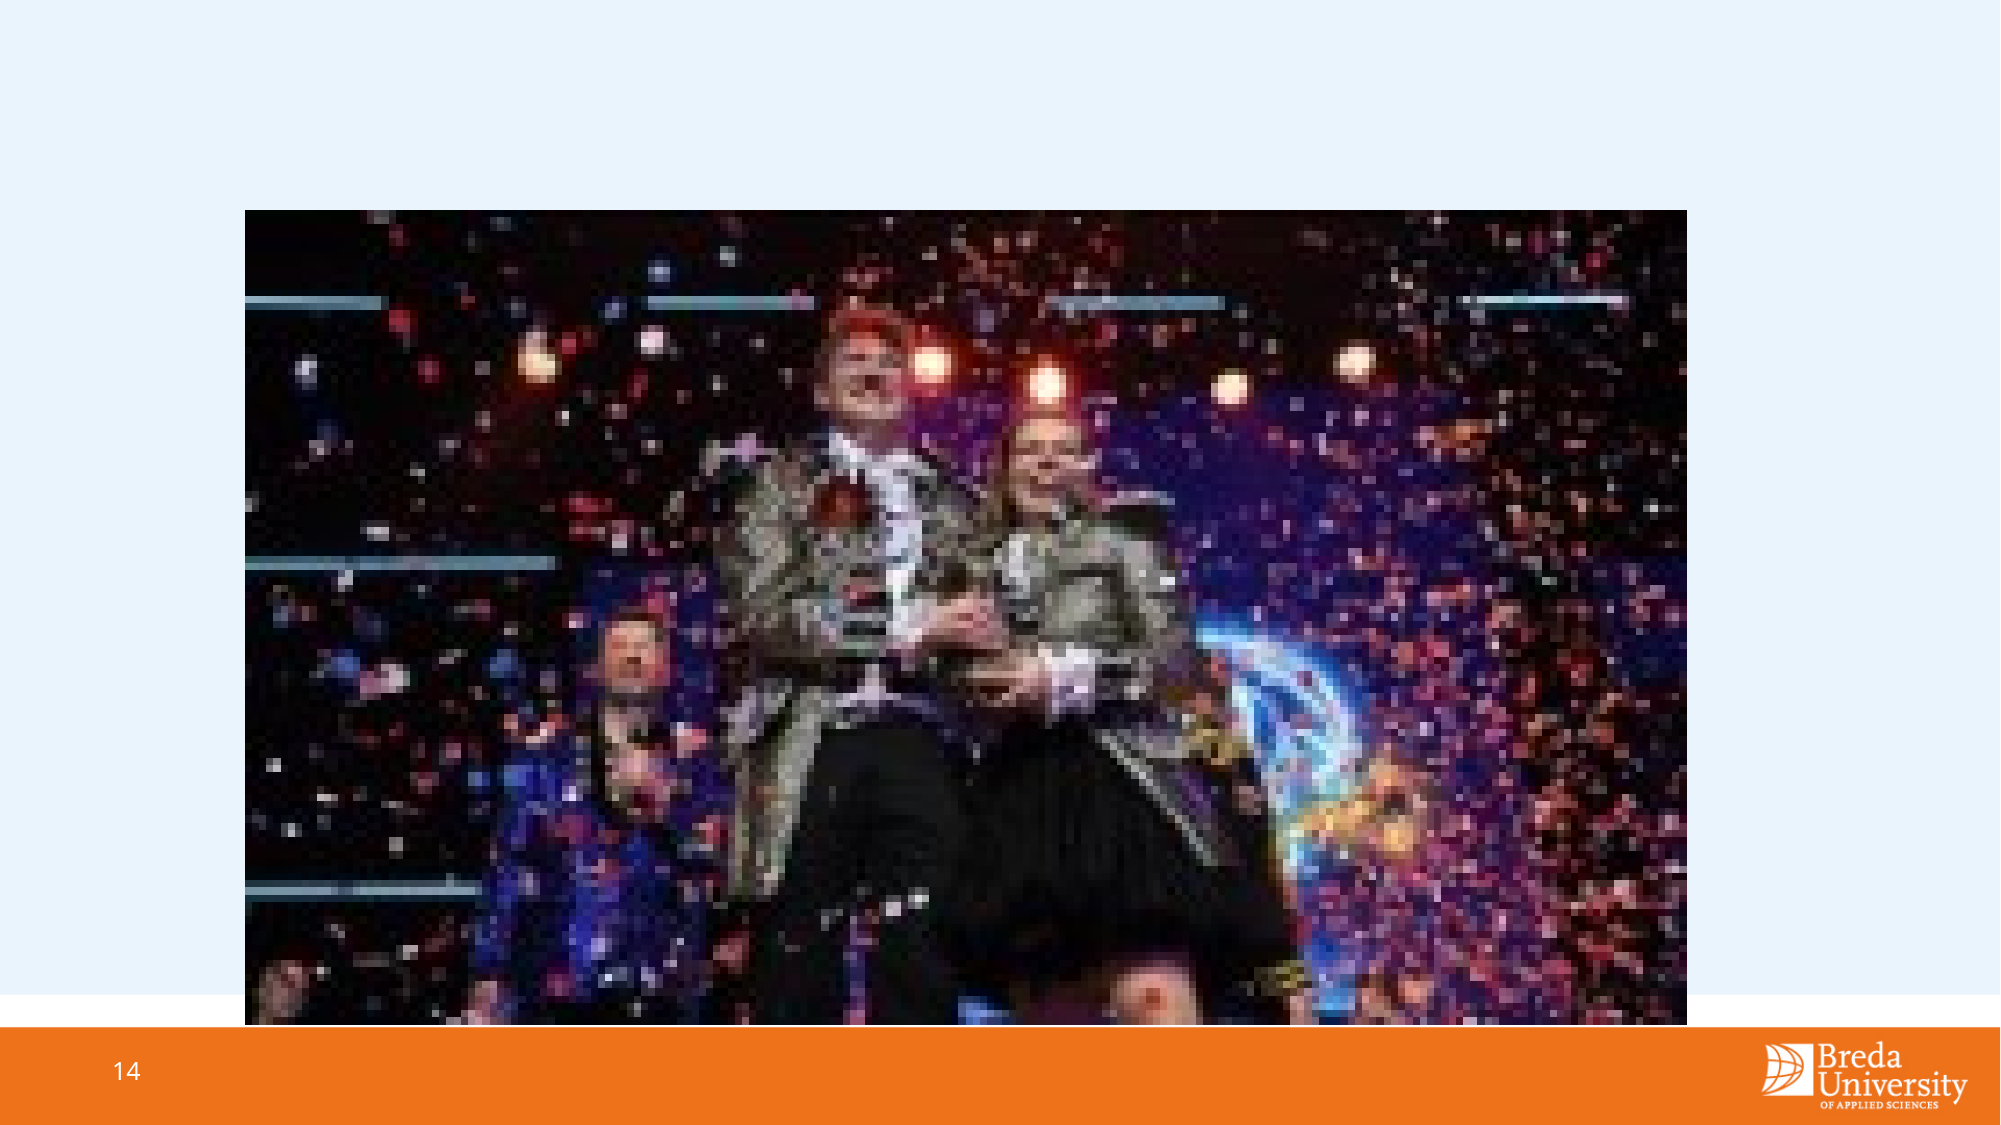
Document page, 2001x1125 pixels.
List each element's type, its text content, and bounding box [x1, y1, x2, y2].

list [244, 209, 1688, 1025]
slide_number 14 [97, 1042, 198, 1103]
picture [0, 0, 2001, 1125]
